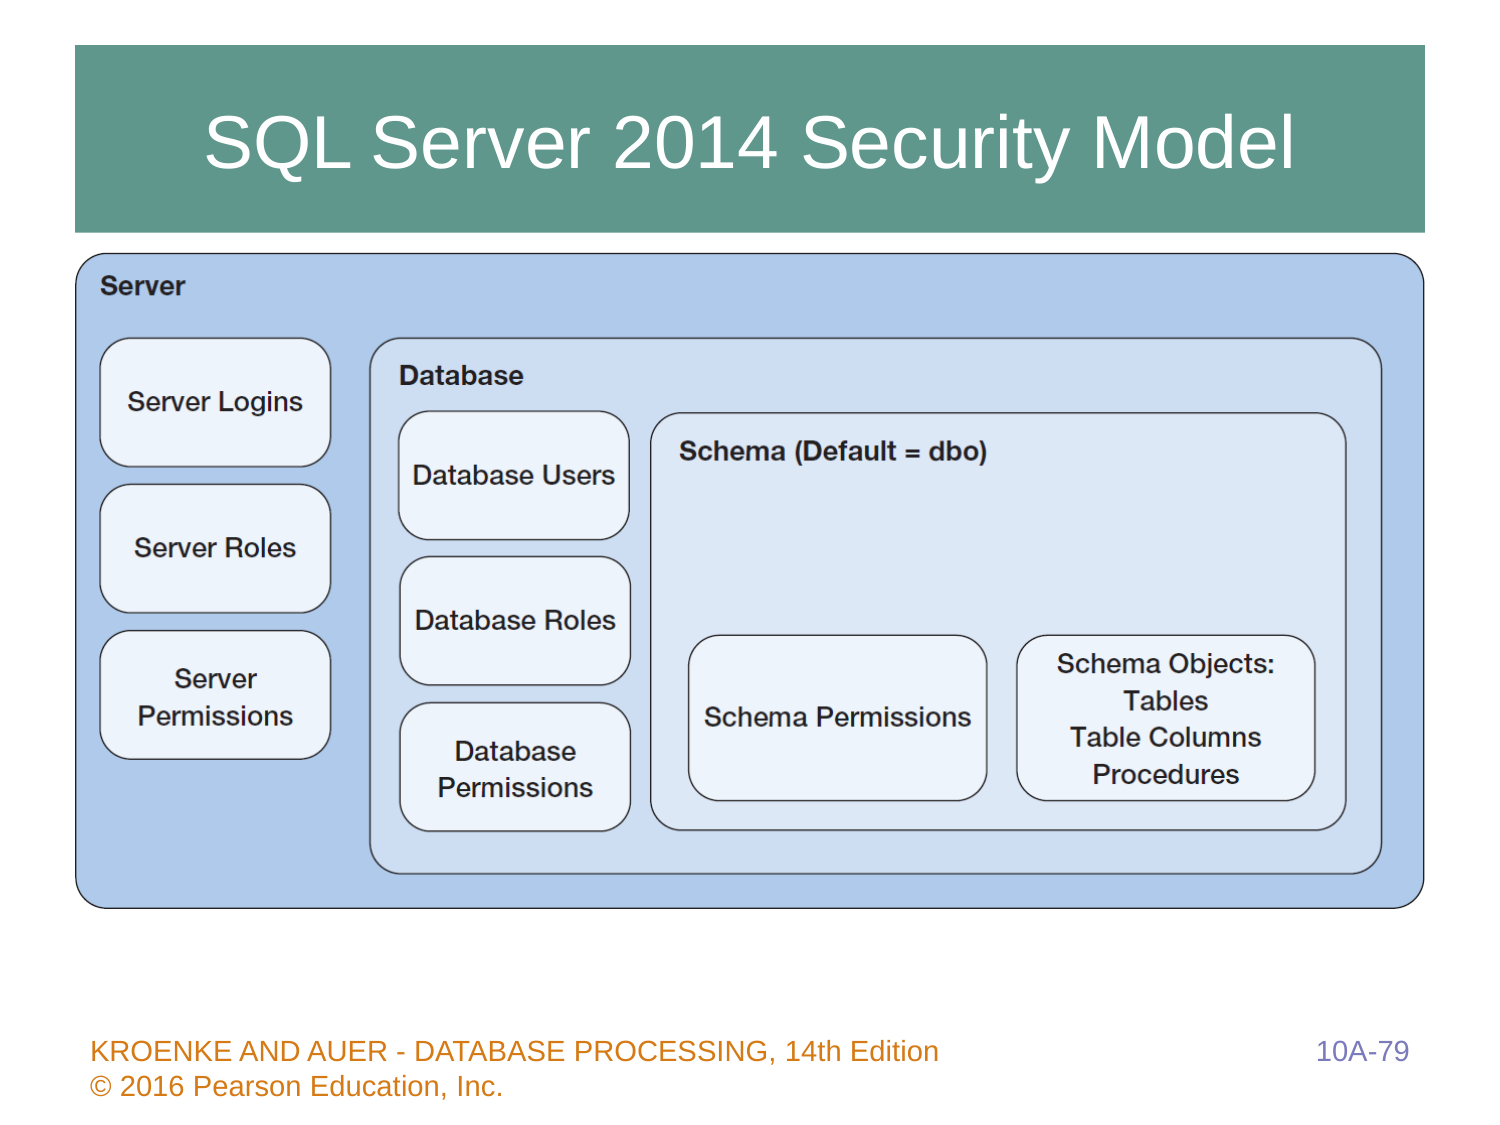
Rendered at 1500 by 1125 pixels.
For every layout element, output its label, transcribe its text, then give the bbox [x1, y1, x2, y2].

slide_number 10A-79 [1074, 1024, 1426, 1103]
picture [74, 252, 1426, 909]
footer KROENKE AND AUER - DATABASE PROCESSING, 14th Edition © 2016 Pearson Education, Inc. [74, 1024, 963, 1104]
title SQL Server 2014 Security Model [74, 44, 1426, 233]
